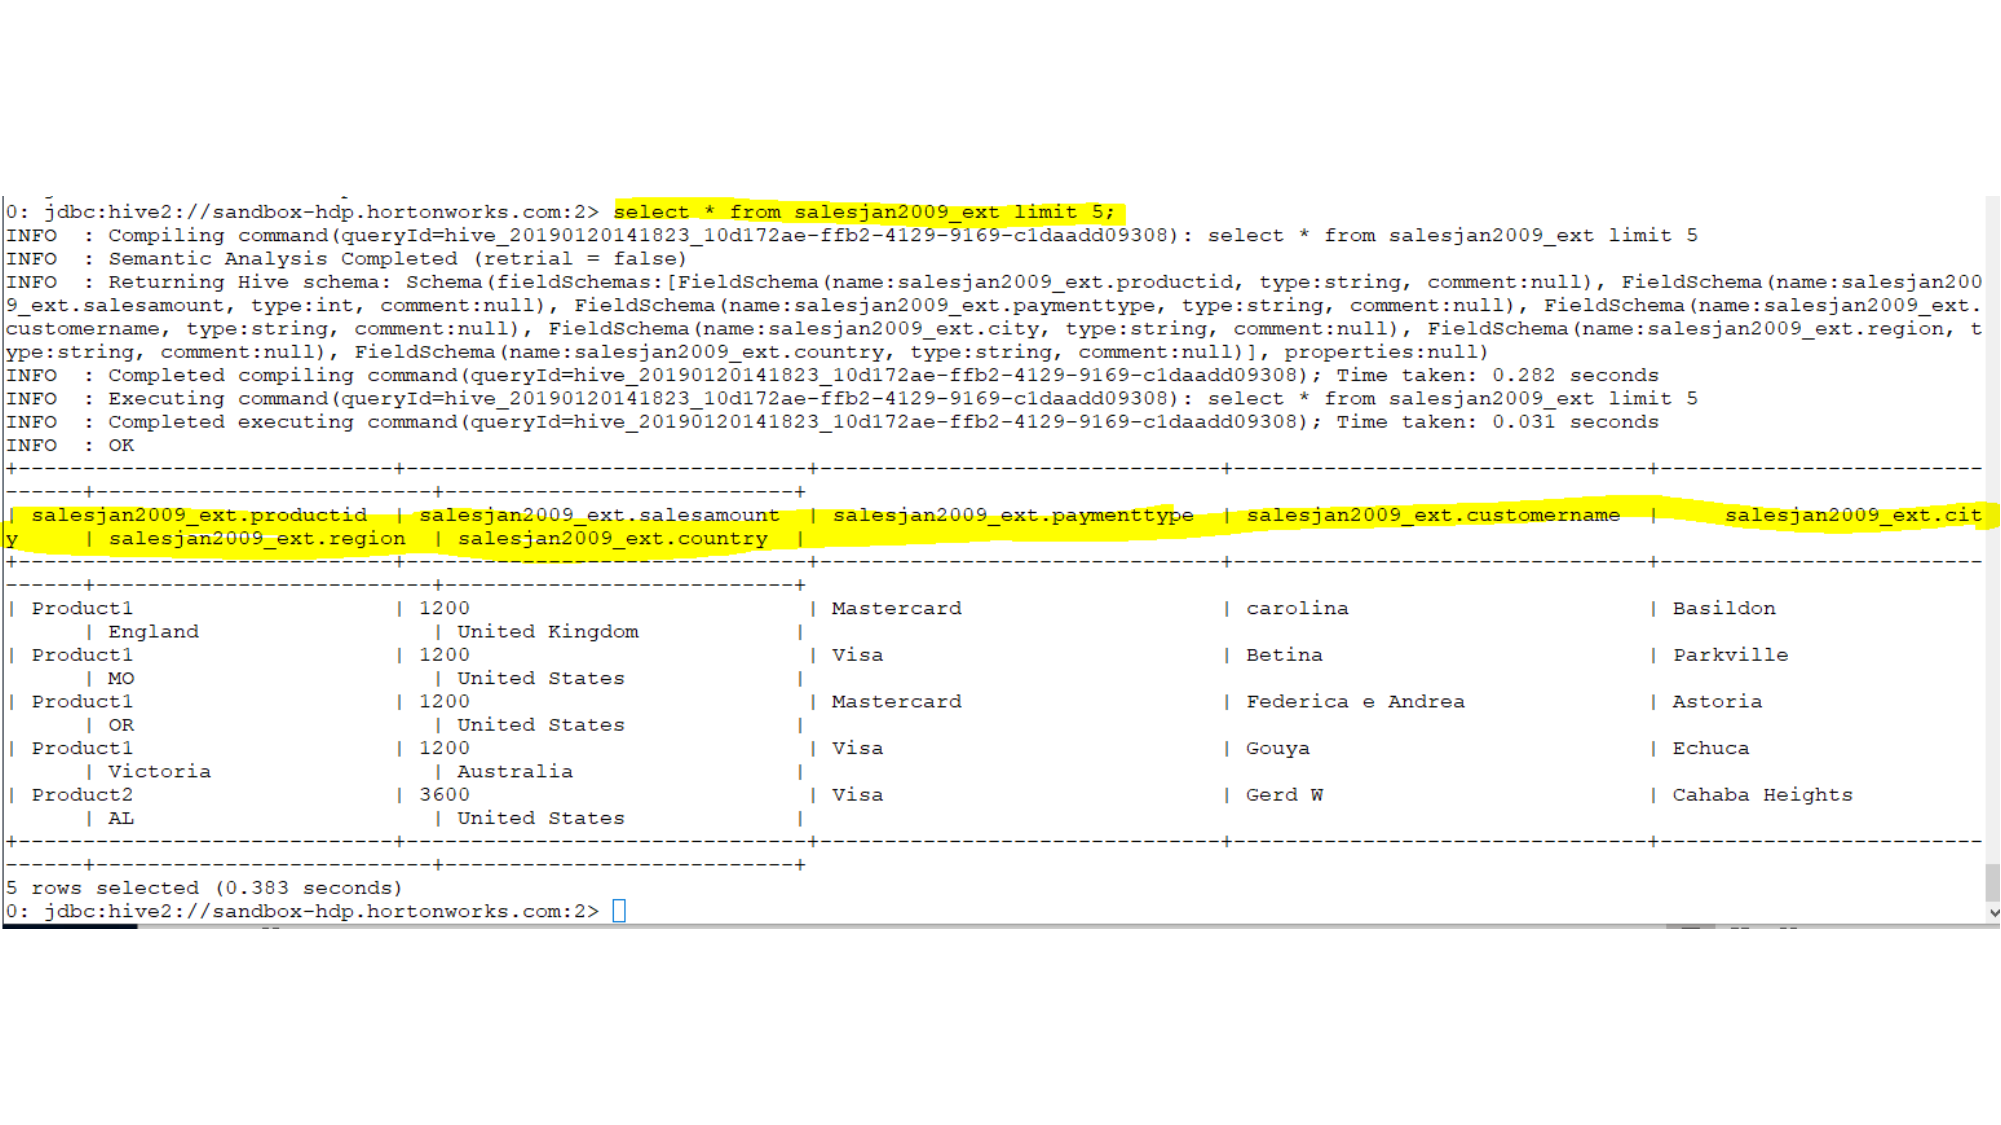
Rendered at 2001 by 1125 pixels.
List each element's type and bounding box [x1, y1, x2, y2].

picture [0, 196, 2000, 929]
